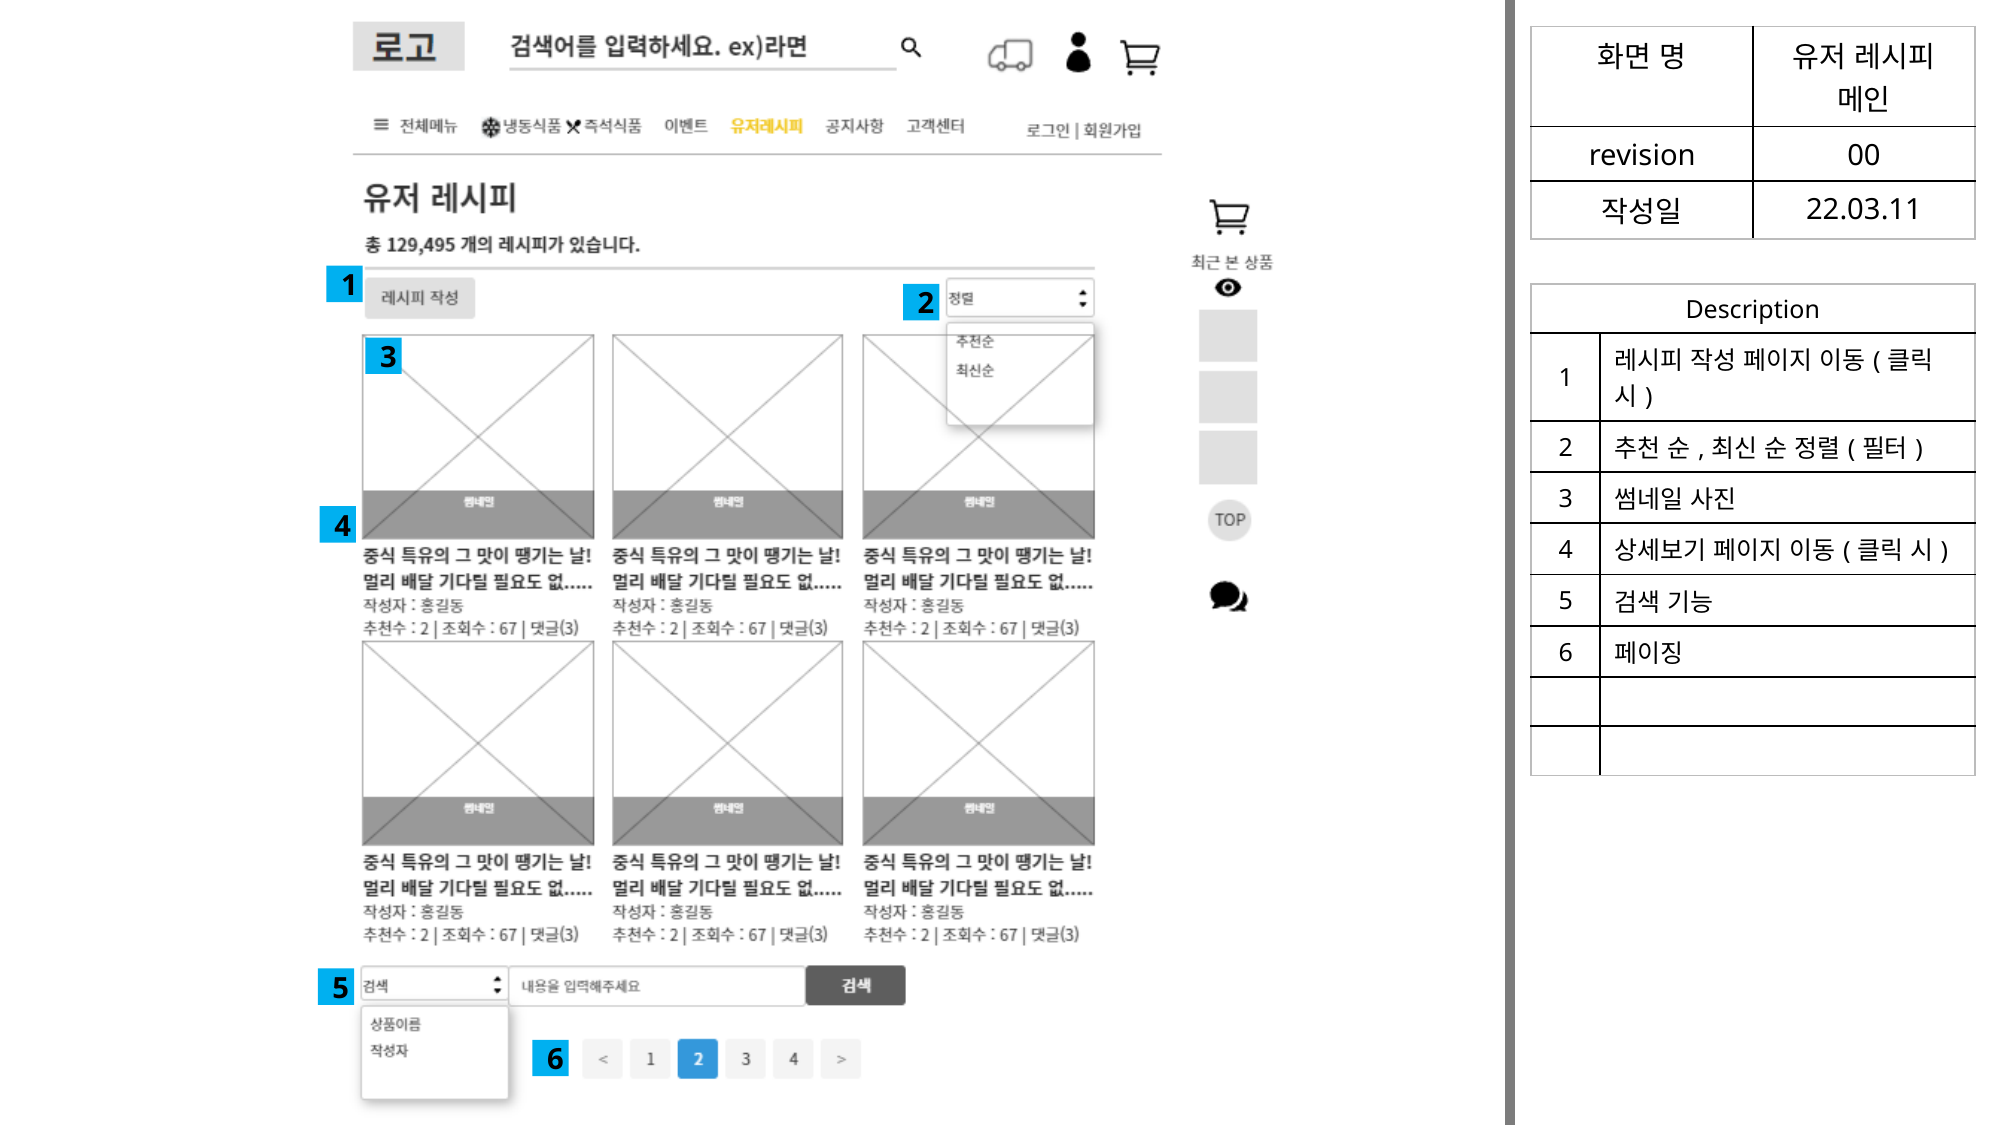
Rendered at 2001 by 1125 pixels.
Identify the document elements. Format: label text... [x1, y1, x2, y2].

table_cell 상세보기 페이지 이동(클릭 시) [1601, 524, 1974, 574]
table_cell 00 [1754, 127, 1974, 180]
picture [316, 0, 1326, 1125]
table_cell 4 [1532, 524, 1599, 574]
table_cell 검색 기능 [1601, 575, 1974, 625]
table_cell [1532, 678, 1599, 725]
table_cell [1532, 727, 1599, 775]
table_cell revision [1532, 127, 1752, 180]
table_cell 추천 순,최신 순 정렬(필터) [1601, 422, 1974, 471]
table_cell 썸네일 사진 [1601, 473, 1974, 522]
table_cell 5 [1532, 575, 1599, 625]
table_cell 2 [1532, 422, 1599, 471]
table_cell [1601, 678, 1974, 725]
table_cell 작성일 [1532, 182, 1752, 238]
table_cell 22.03.11 [1754, 182, 1974, 238]
table_cell 6 [1532, 627, 1599, 676]
table_cell 페이징 [1601, 627, 1974, 676]
table_cell [1601, 727, 1974, 775]
table_header 유저 레시피 메인 [1754, 27, 1974, 126]
table_cell 1 [1532, 334, 1599, 420]
table_header Description [1532, 285, 1974, 332]
table_header 화면 명 [1532, 27, 1752, 126]
table_cell 레시피 작성 페이지 이동(클릭 시) [1601, 334, 1974, 420]
table_cell 3 [1532, 473, 1599, 522]
